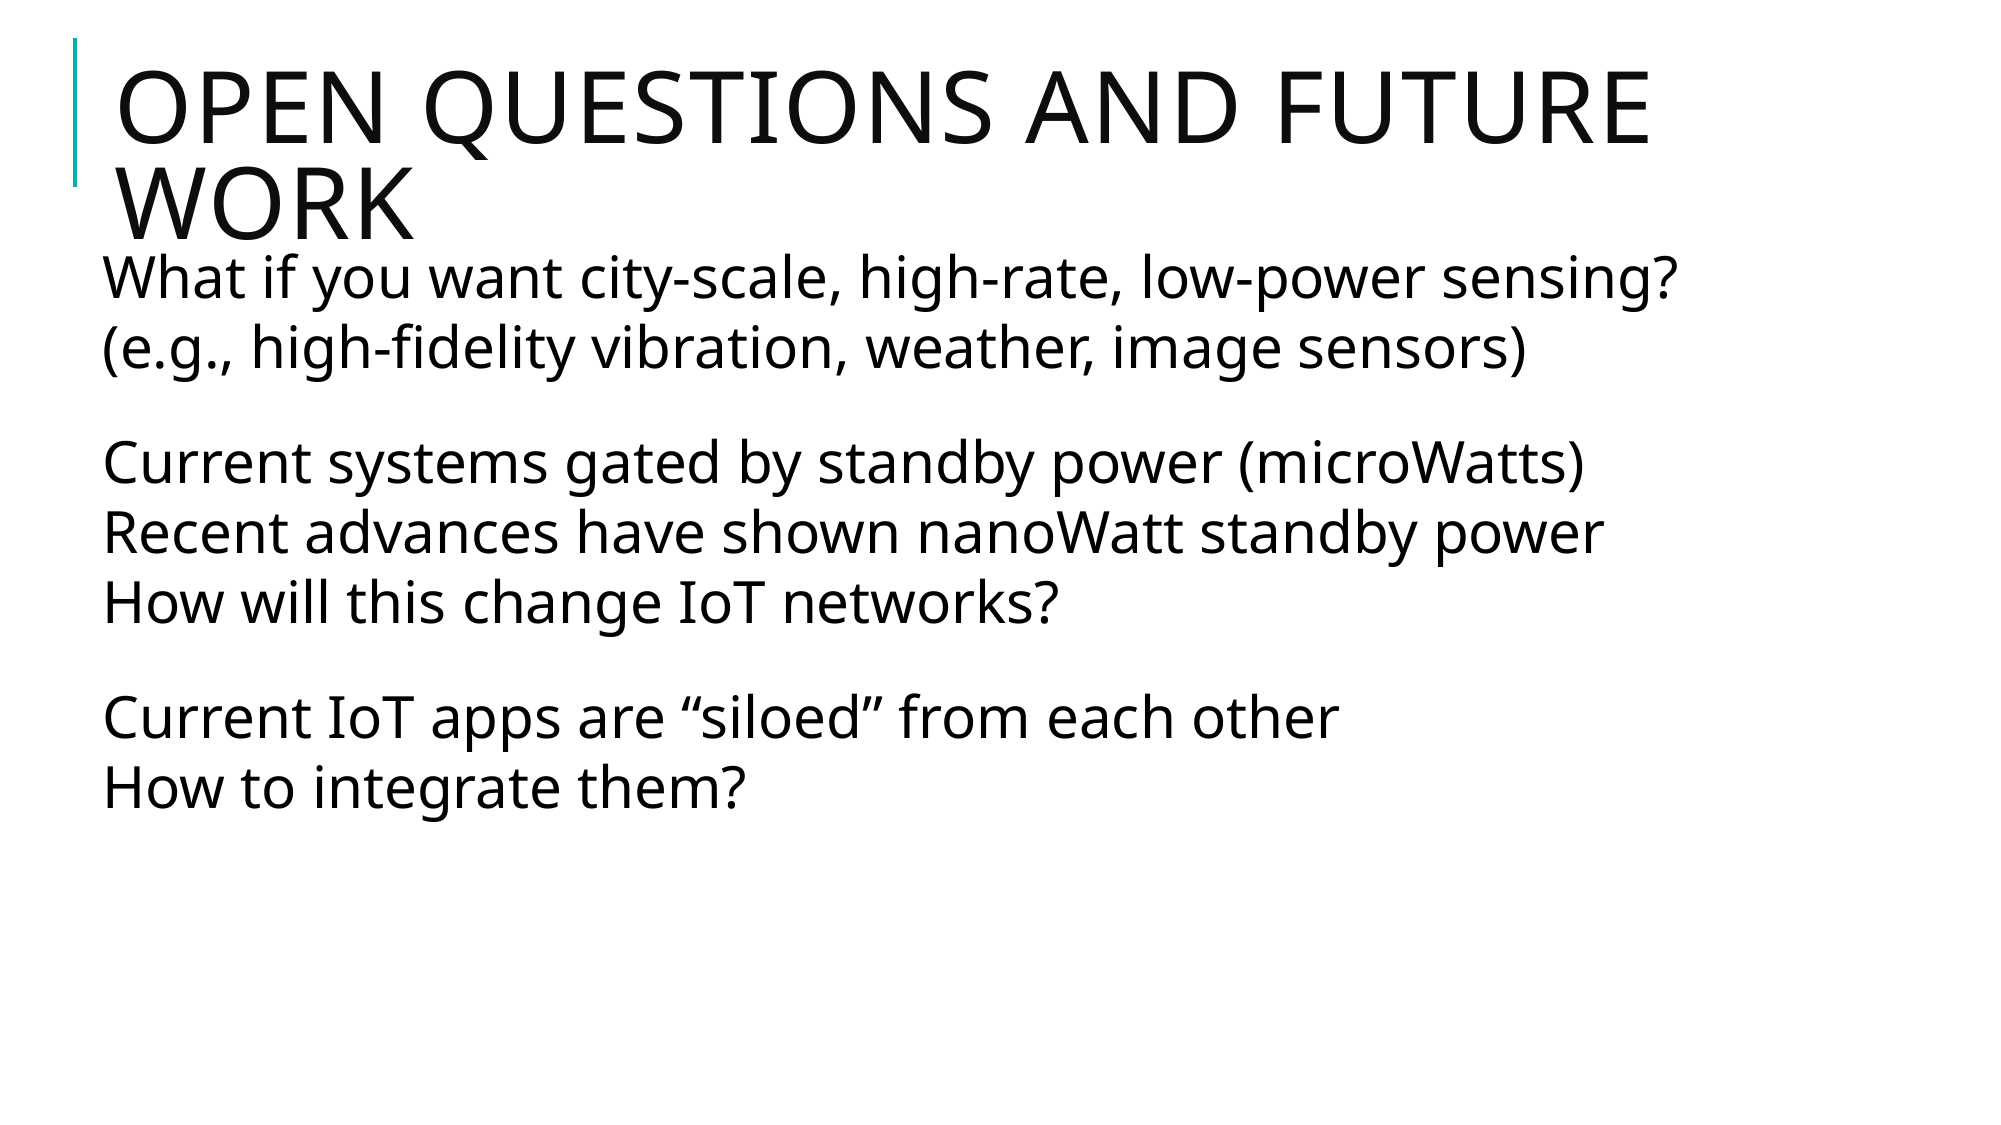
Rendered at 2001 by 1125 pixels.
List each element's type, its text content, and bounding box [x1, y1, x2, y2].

text_box What if you want city-scale, high-rate, low-power sensing? (e.g., high-fidelity vibration, weather, image sensors) Current systems gated by standby power (microWatts) Recent advances have shown nanoWatt standby power How will this change IoT networks? Current IoT apps are “siloed” from each other How to integrate them? [87, 187, 1694, 828]
title Open questions and future work [99, 59, 1863, 278]
